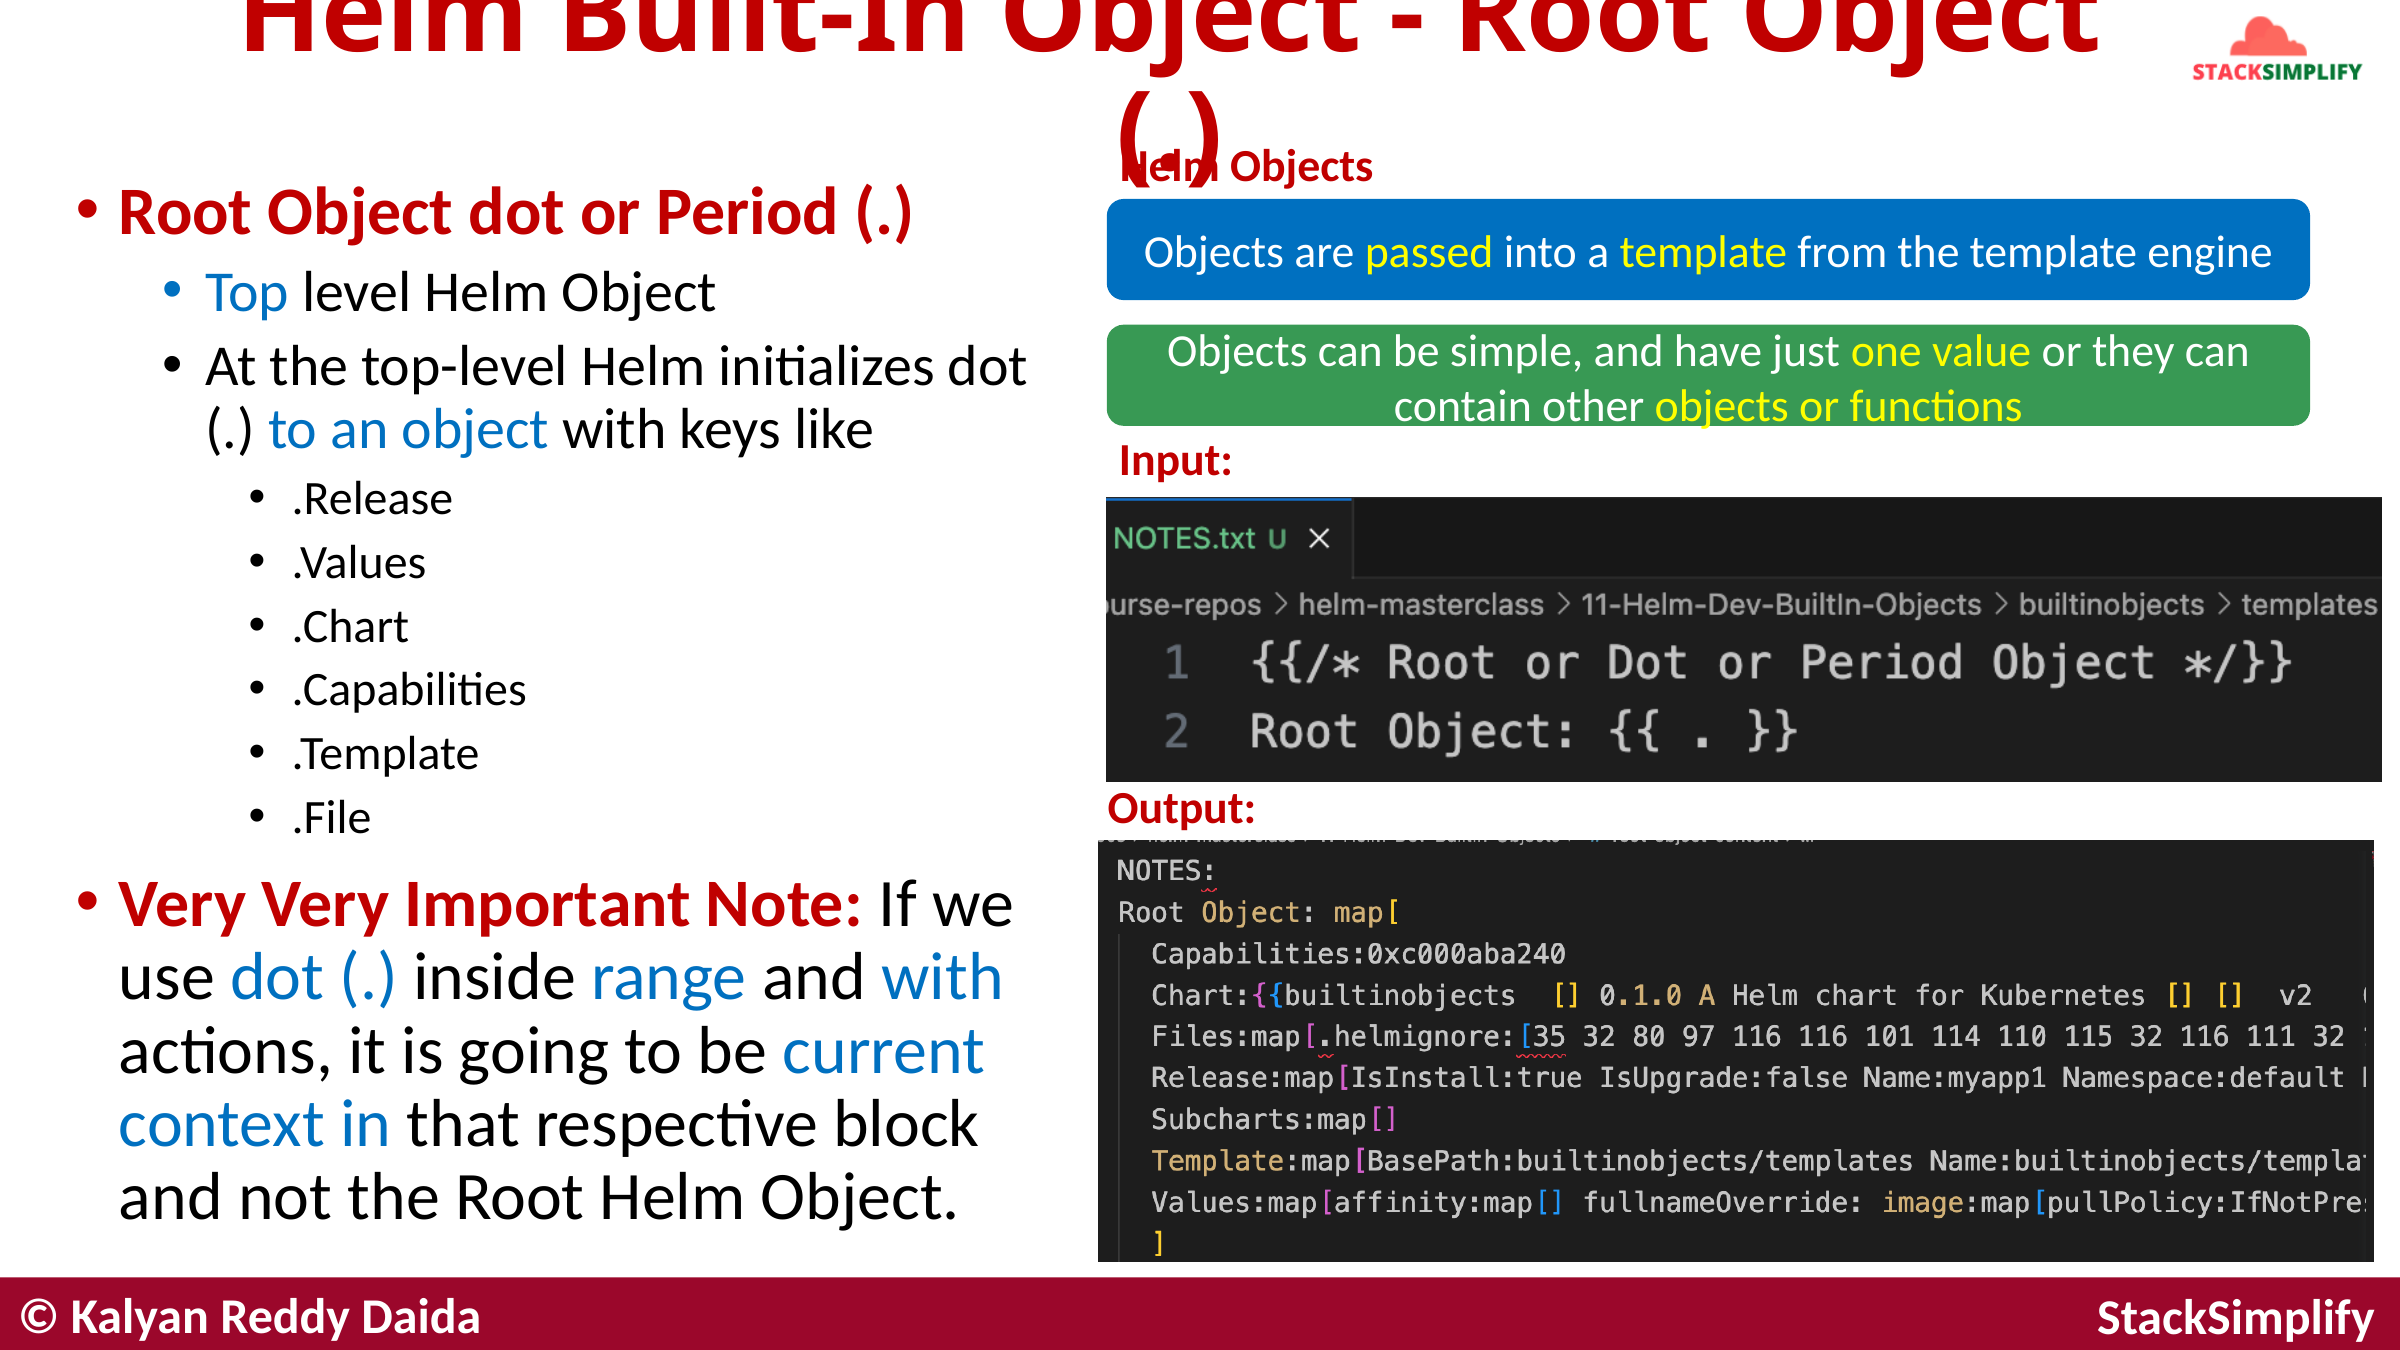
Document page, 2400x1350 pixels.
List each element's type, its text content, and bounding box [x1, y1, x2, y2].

picture [1097, 840, 2374, 1262]
picture [1106, 497, 2383, 782]
list Root Object dot or Period (.) Top level Helm Object At the top-level Helm initializes dot (.) to an object with keys like .Release .Values .Chart .Capabilities .Template .File Very Very Important Note: If we use dot (.) inside range and with actions, it is going to be current context in that respective block and not the Root Helm Object. [57, 166, 1070, 1262]
text_box Objects can be simple, and have just one value or they can contain other objects or functions [1104, 322, 2313, 428]
text_box Helm Objects [1104, 128, 1389, 198]
title Helm Built-In Object - Root Object (.) [151, 16, 2189, 133]
footer © Kalyan Reddy Daida [0, 1278, 543, 1350]
text_box Output: [1092, 770, 1278, 829]
text_box Objects are passed into a template from the template engine [1104, 196, 2313, 303]
text_box Input: [1104, 422, 1259, 485]
picture [2176, 10, 2374, 86]
